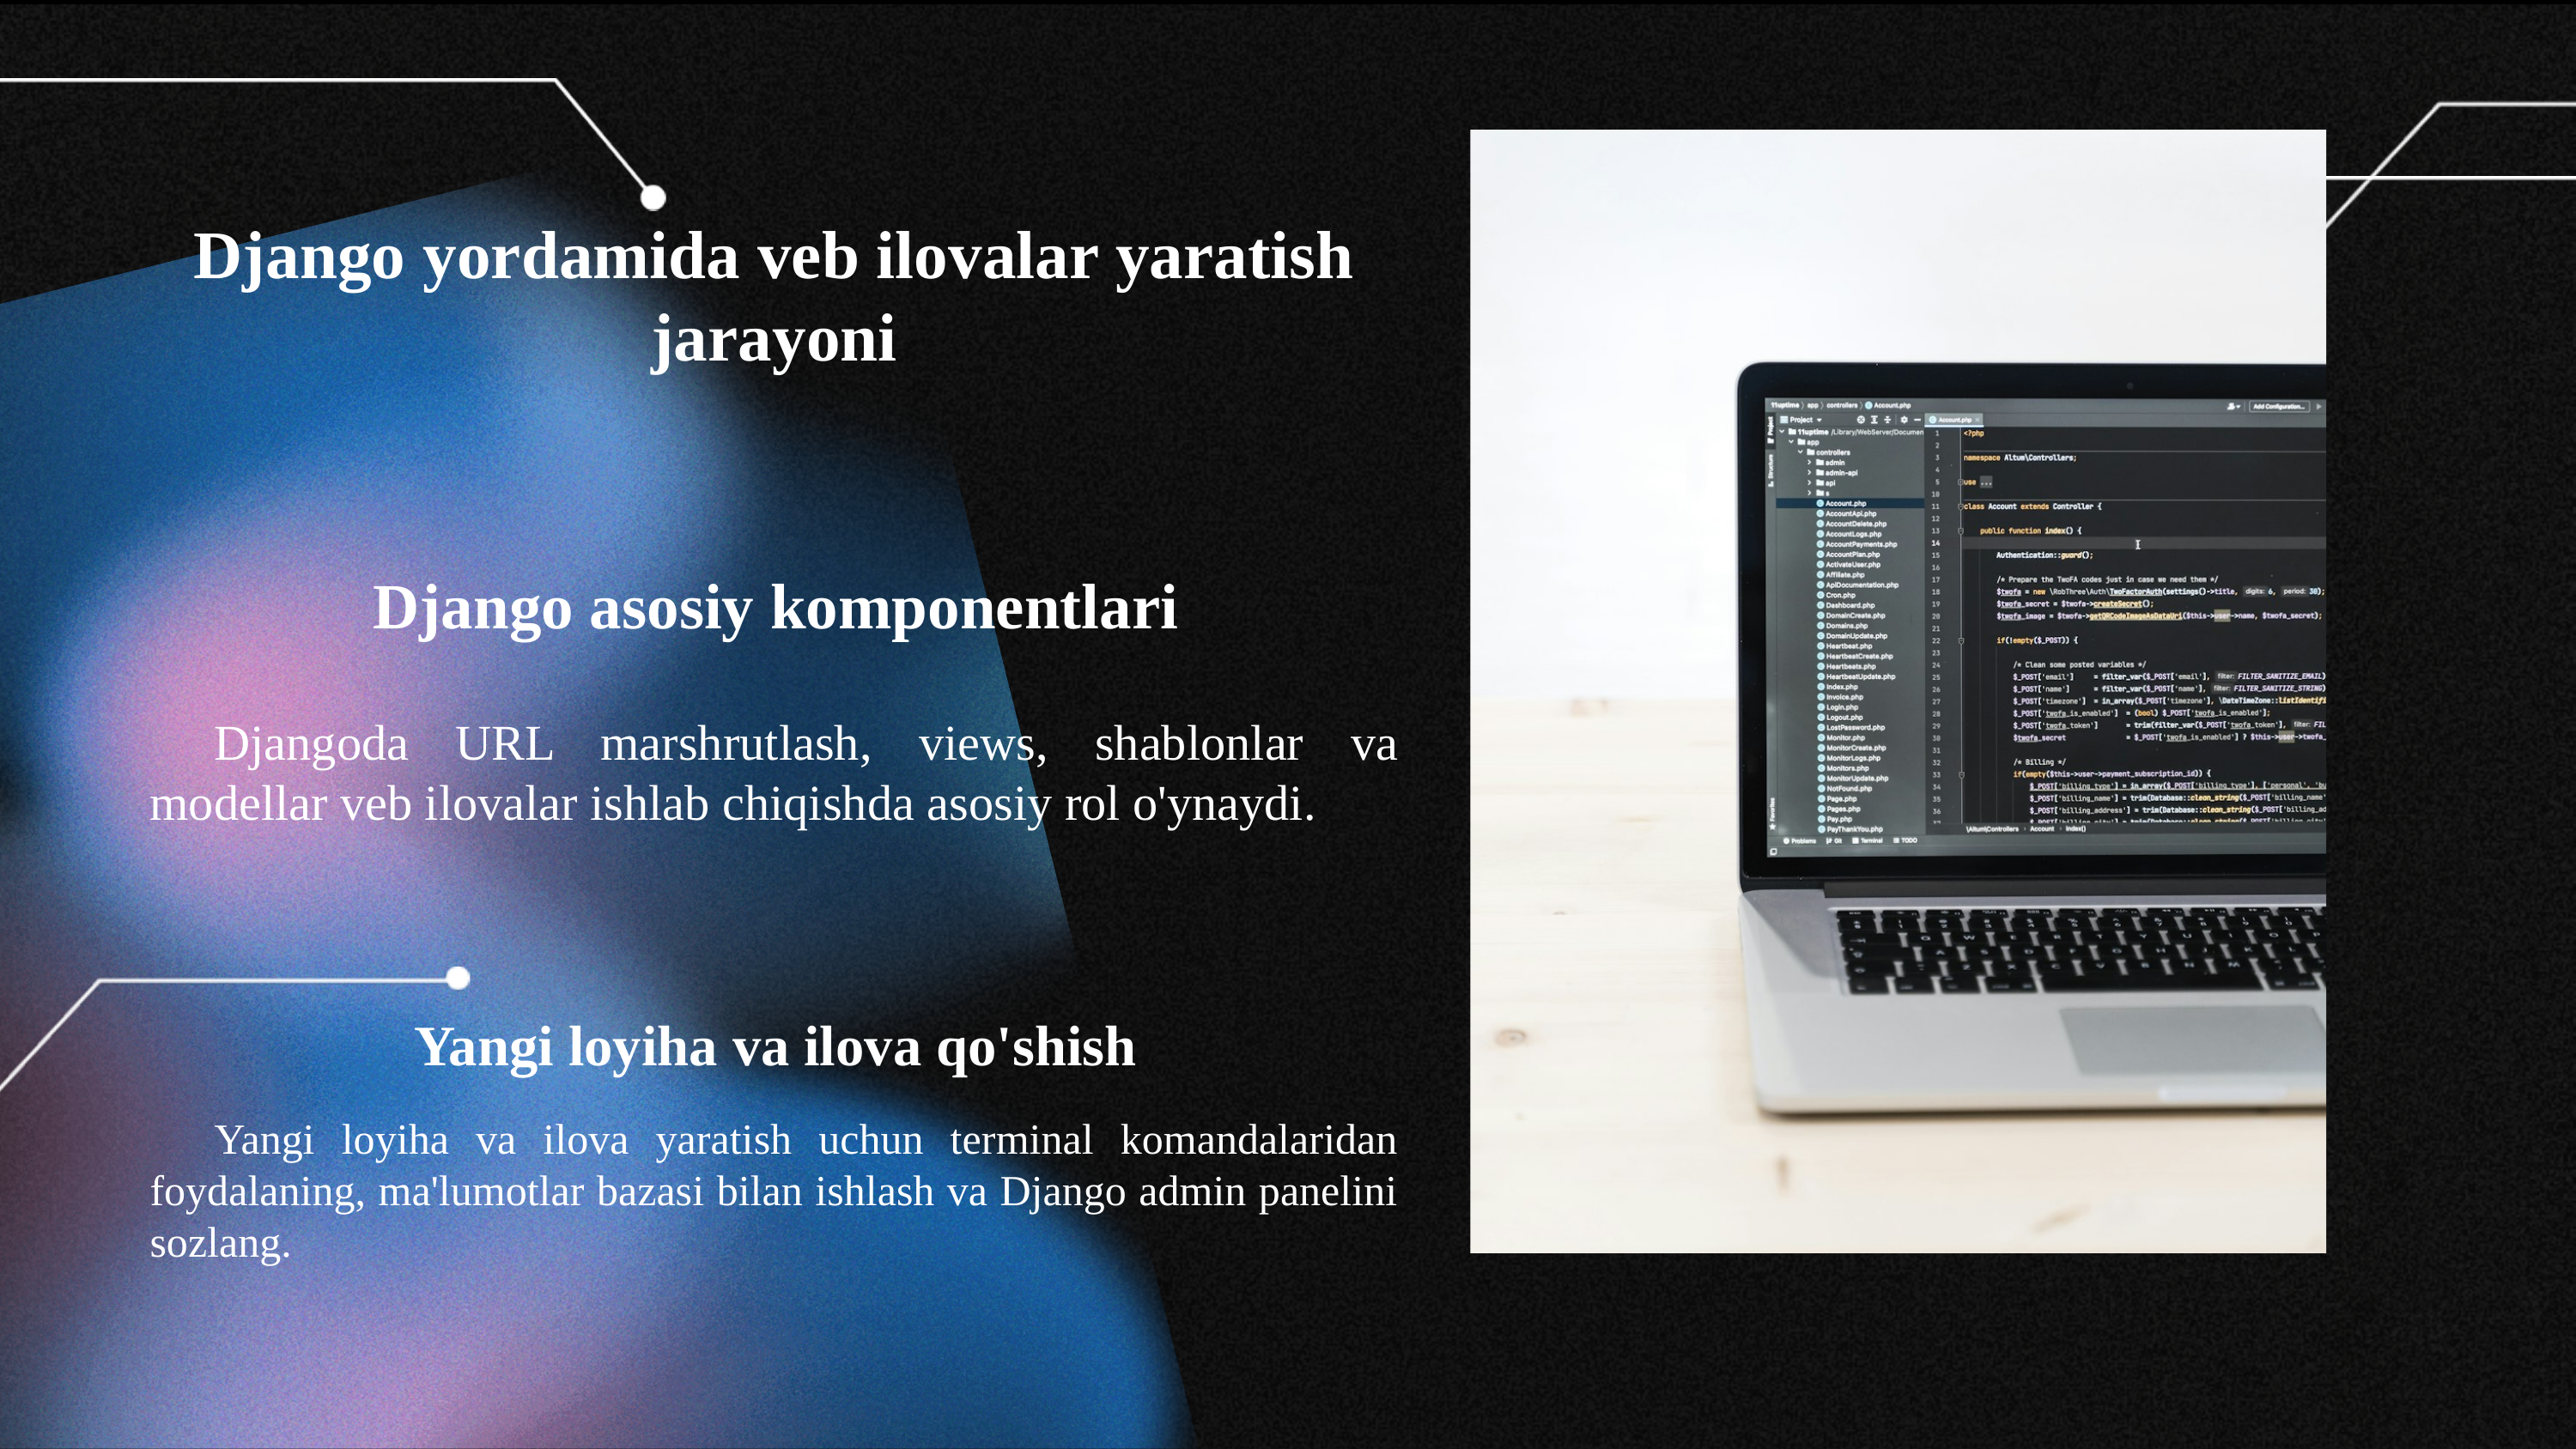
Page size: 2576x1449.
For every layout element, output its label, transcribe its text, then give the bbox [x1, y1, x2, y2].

title Django yordamida veb ilovalar yaratish jarayoni [137, 117, 1412, 469]
list Yangi loyiha va ilova yaratish uchun terminal komandalaridan foydalaning, ma'lumotlar bazasi bilan ishlash va Django admin panelini sozlang. [137, 1104, 1412, 1351]
list Djangoda URL marshrutlash, views, shablonlar va modellar veb ilovalar ishlab chiqishda asosiy rol o'ynaydi. [137, 704, 1412, 950]
list Django asosiy komponentlari [137, 558, 1412, 661]
list Yangi loyiha va ilova qo'shish [137, 1002, 1412, 1104]
picture [0, 4, 2576, 1449]
